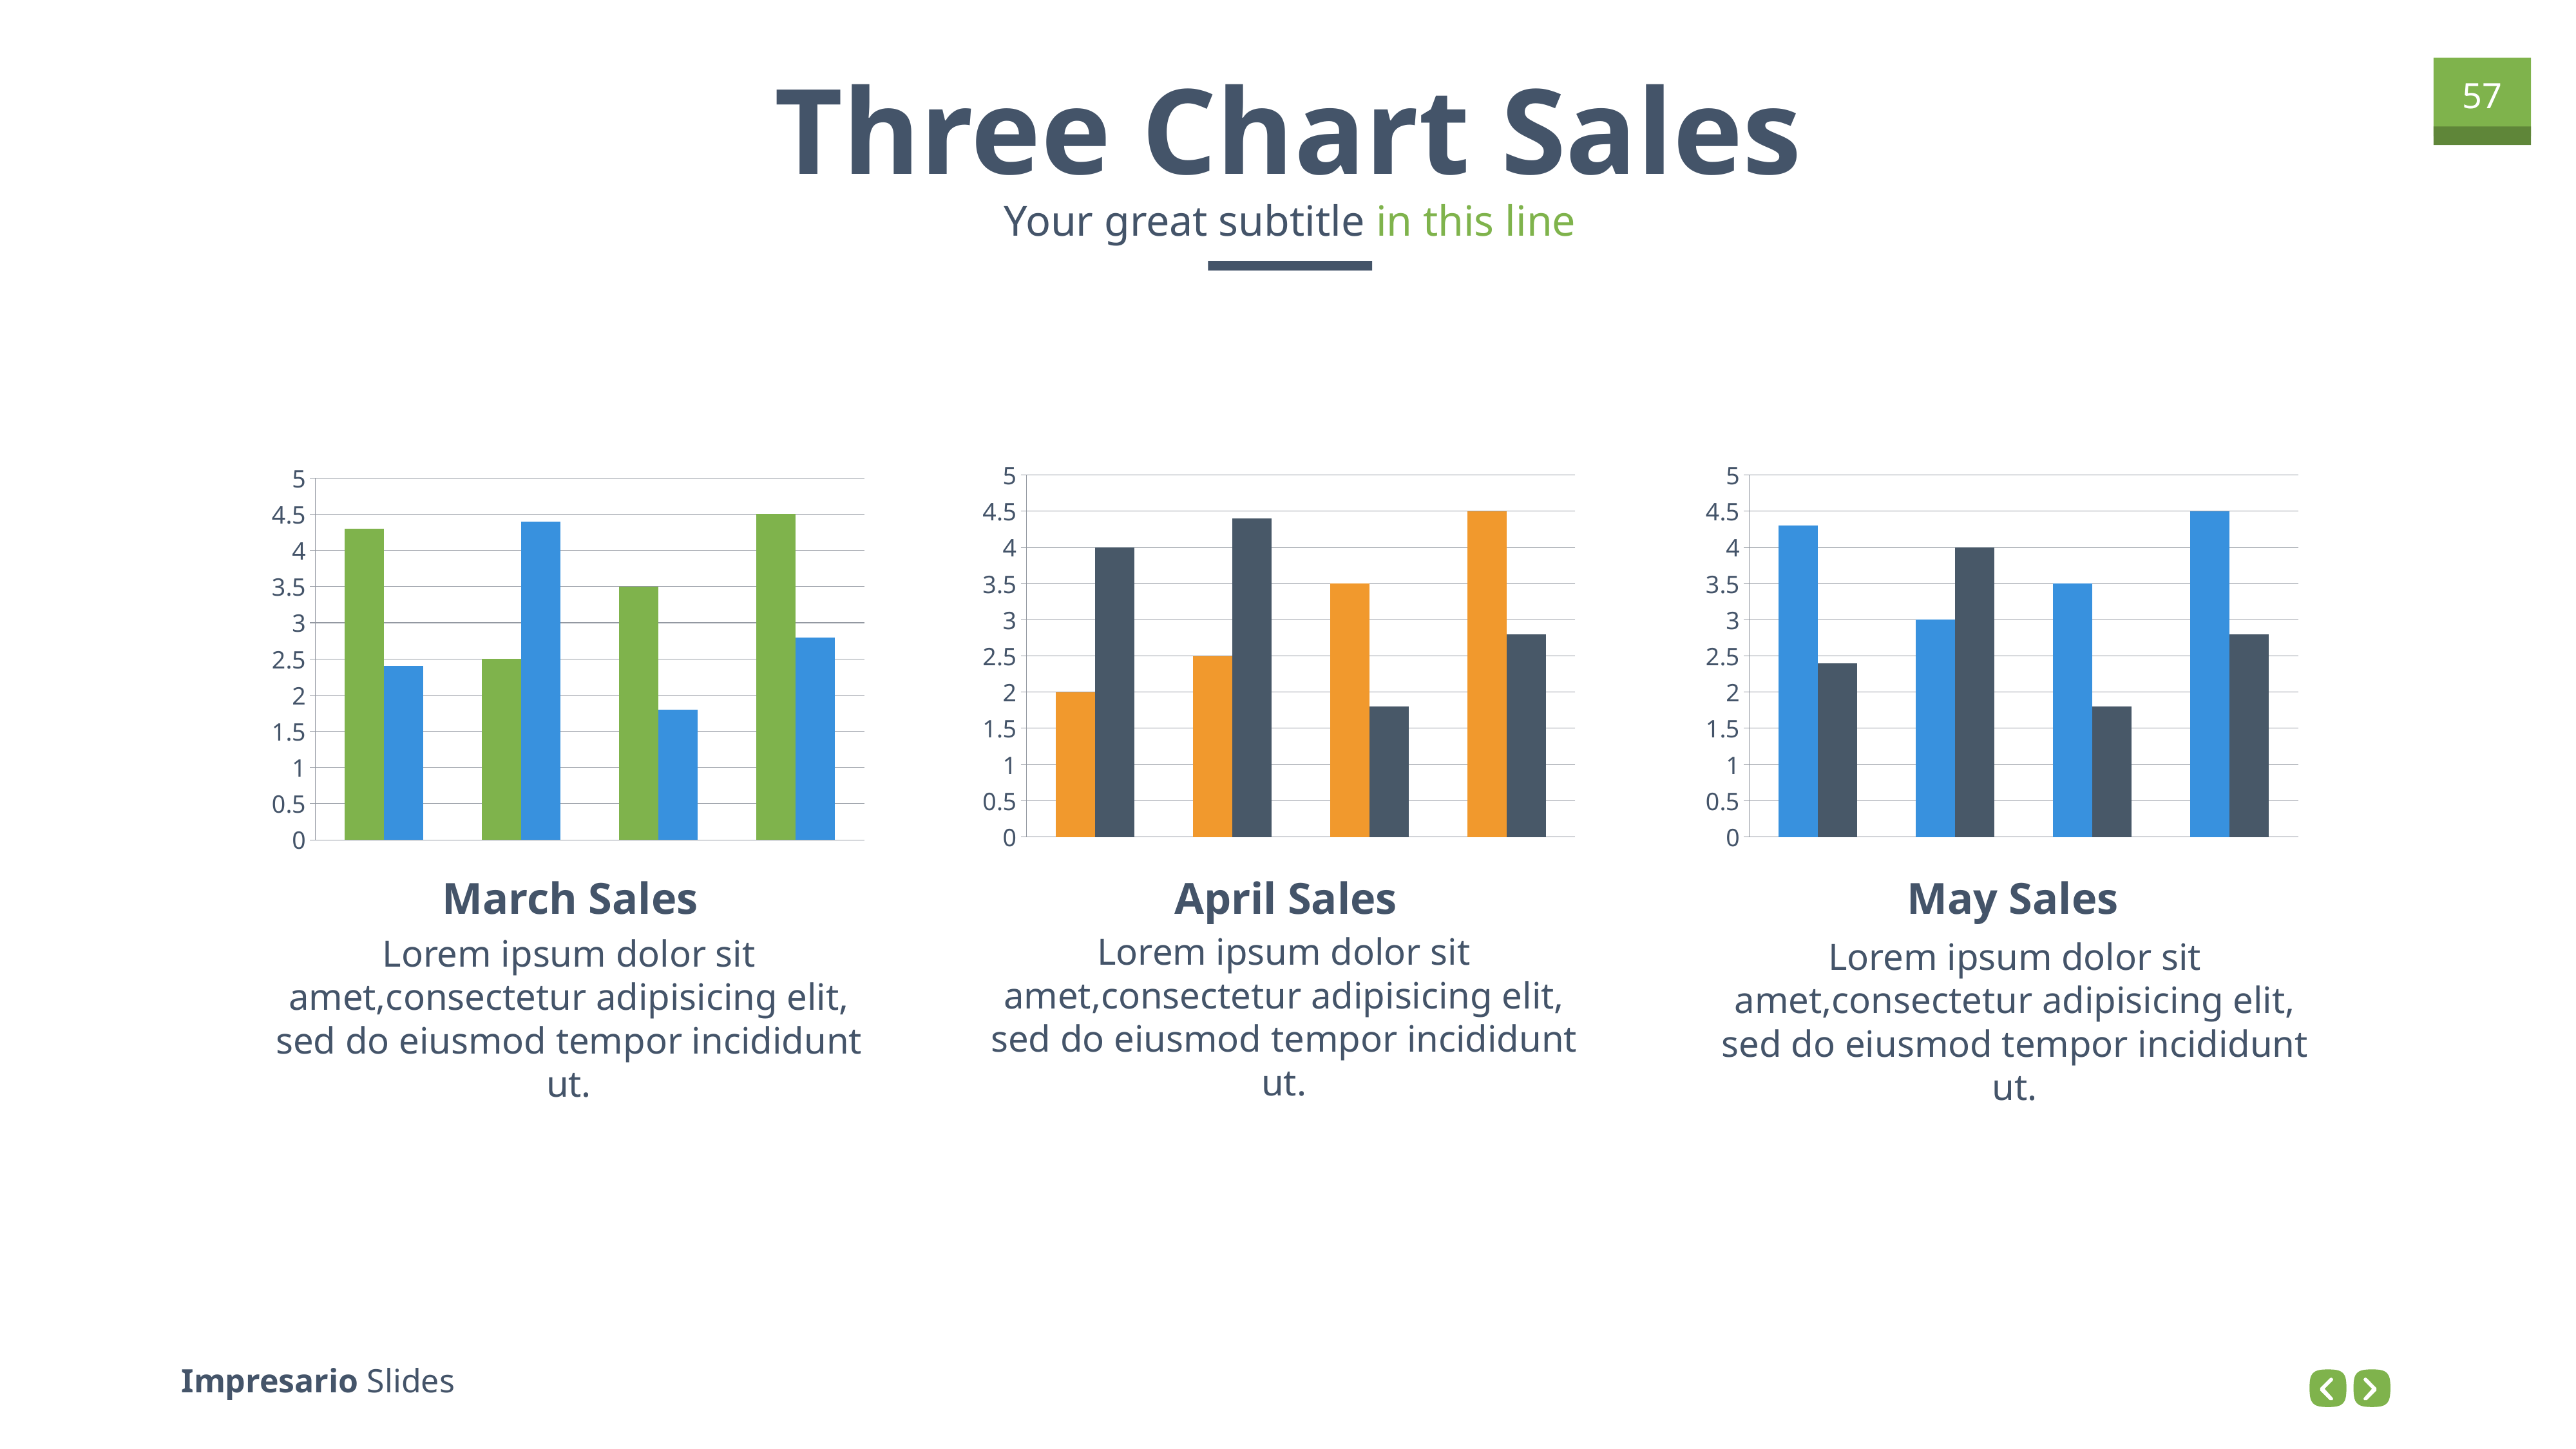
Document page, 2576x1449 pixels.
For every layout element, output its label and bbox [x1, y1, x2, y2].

chart [259, 453, 877, 865]
text_box [222, 866, 918, 1063]
chart [970, 450, 1588, 862]
chart [1693, 450, 2311, 862]
text_box [1665, 866, 2361, 1066]
text_box [938, 866, 1634, 1061]
text_box [180, 51, 2396, 271]
